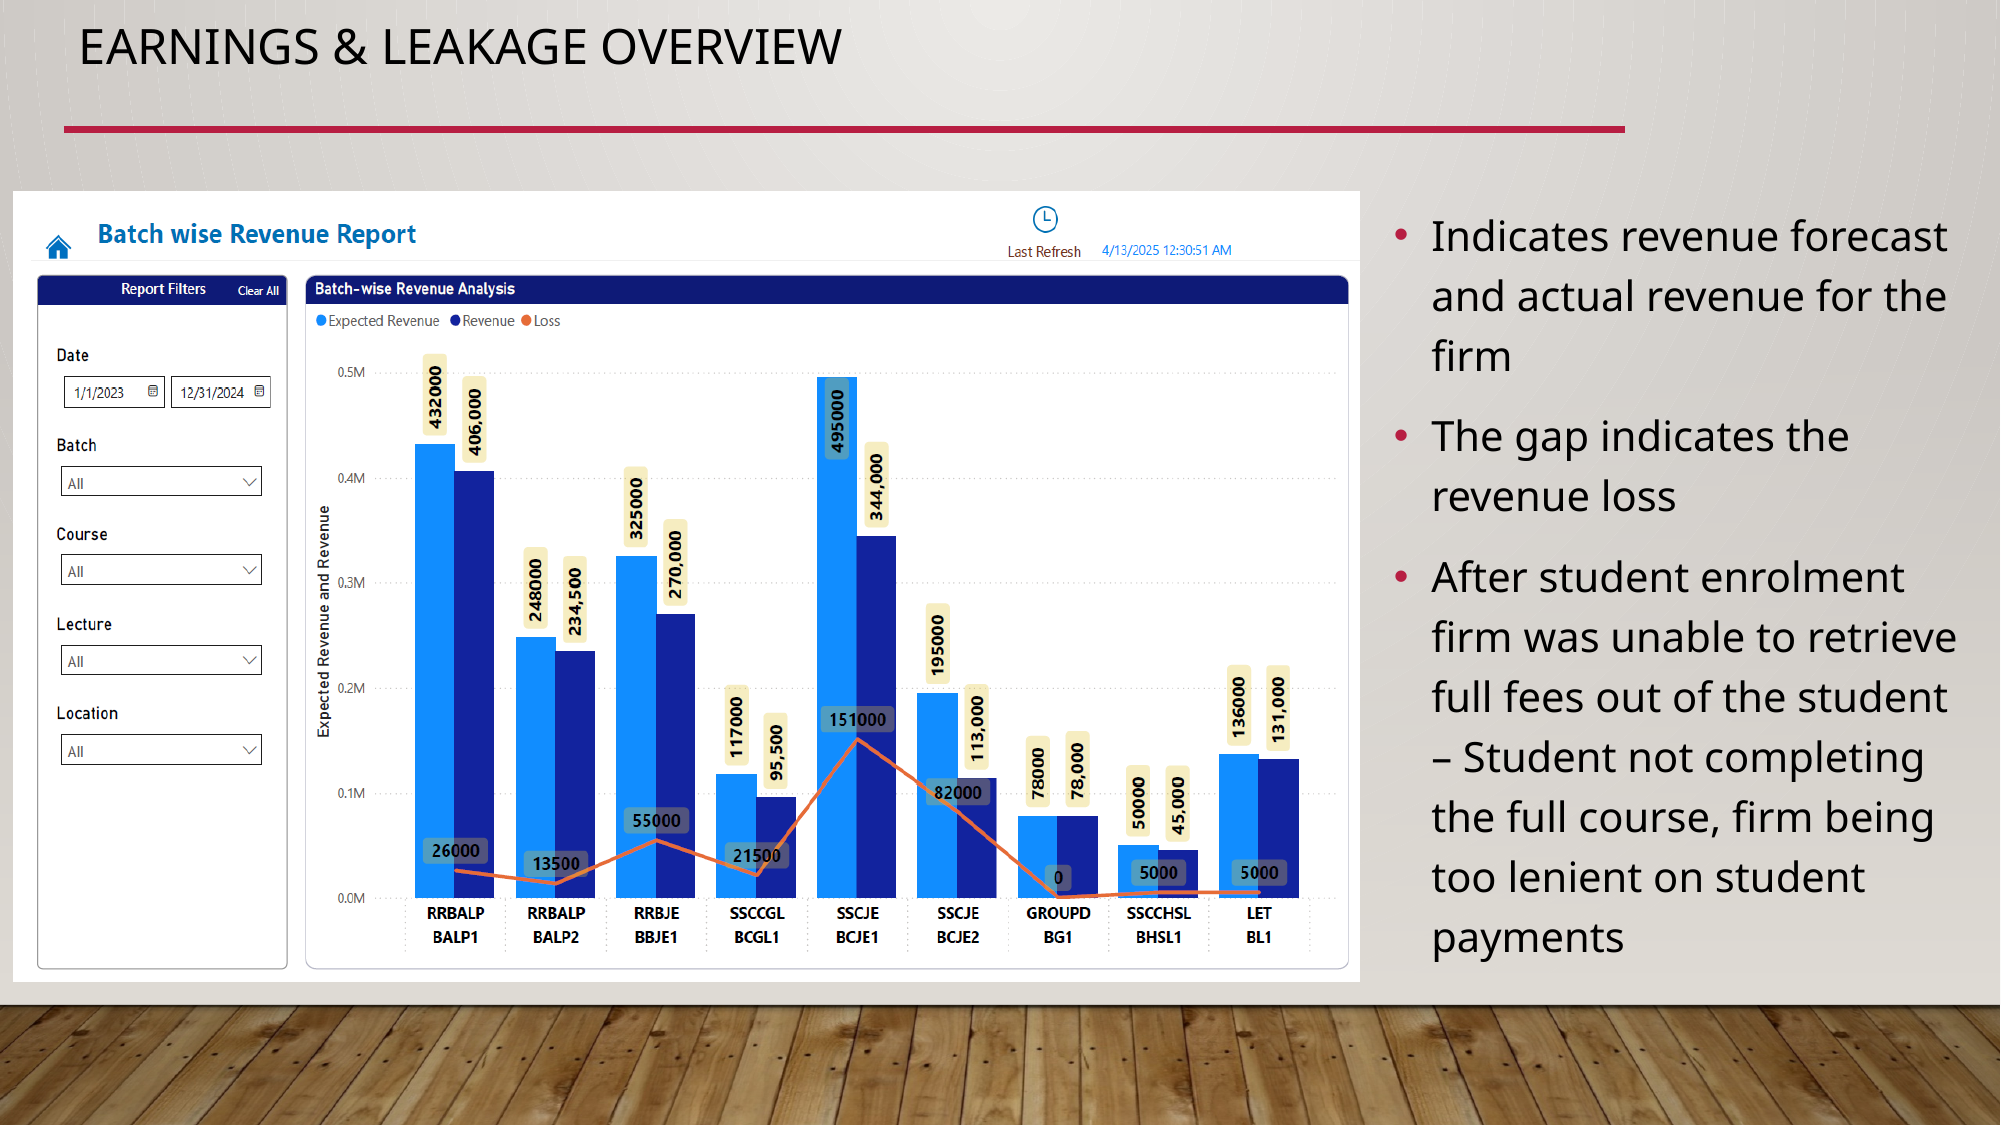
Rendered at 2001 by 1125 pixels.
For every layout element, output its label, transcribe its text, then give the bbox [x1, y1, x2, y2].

list Indicates revenue forecast and actual revenue for the firm The gap indicates the revenue loss After student enrolment firm was unable to retrieve full fees out of the student – Student not completing the full course, firm being too lenient on student payments [1378, 191, 1987, 982]
picture [0, 1005, 2000, 1125]
title Earnings & Leakage Overview [63, 15, 1640, 84]
picture [13, 191, 1360, 982]
